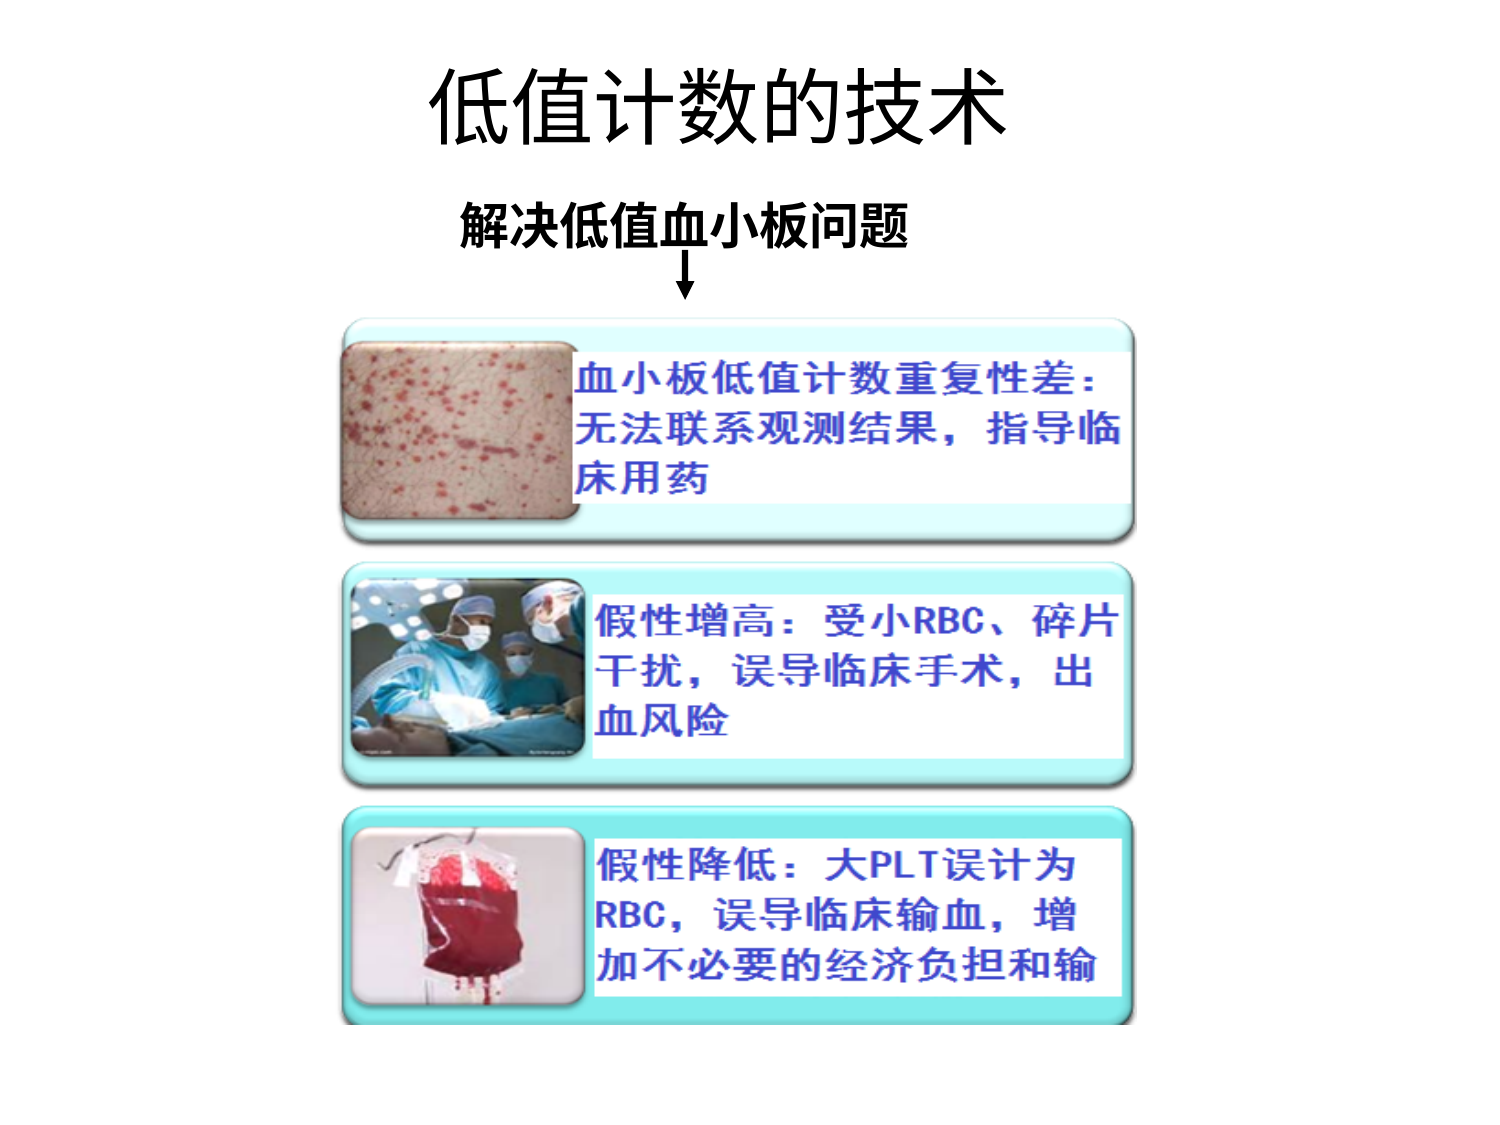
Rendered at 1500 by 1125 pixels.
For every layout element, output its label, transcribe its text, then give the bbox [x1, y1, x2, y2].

text_box 低值计数的技术 [49, 75, 1388, 136]
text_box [304, 187, 1137, 1026]
